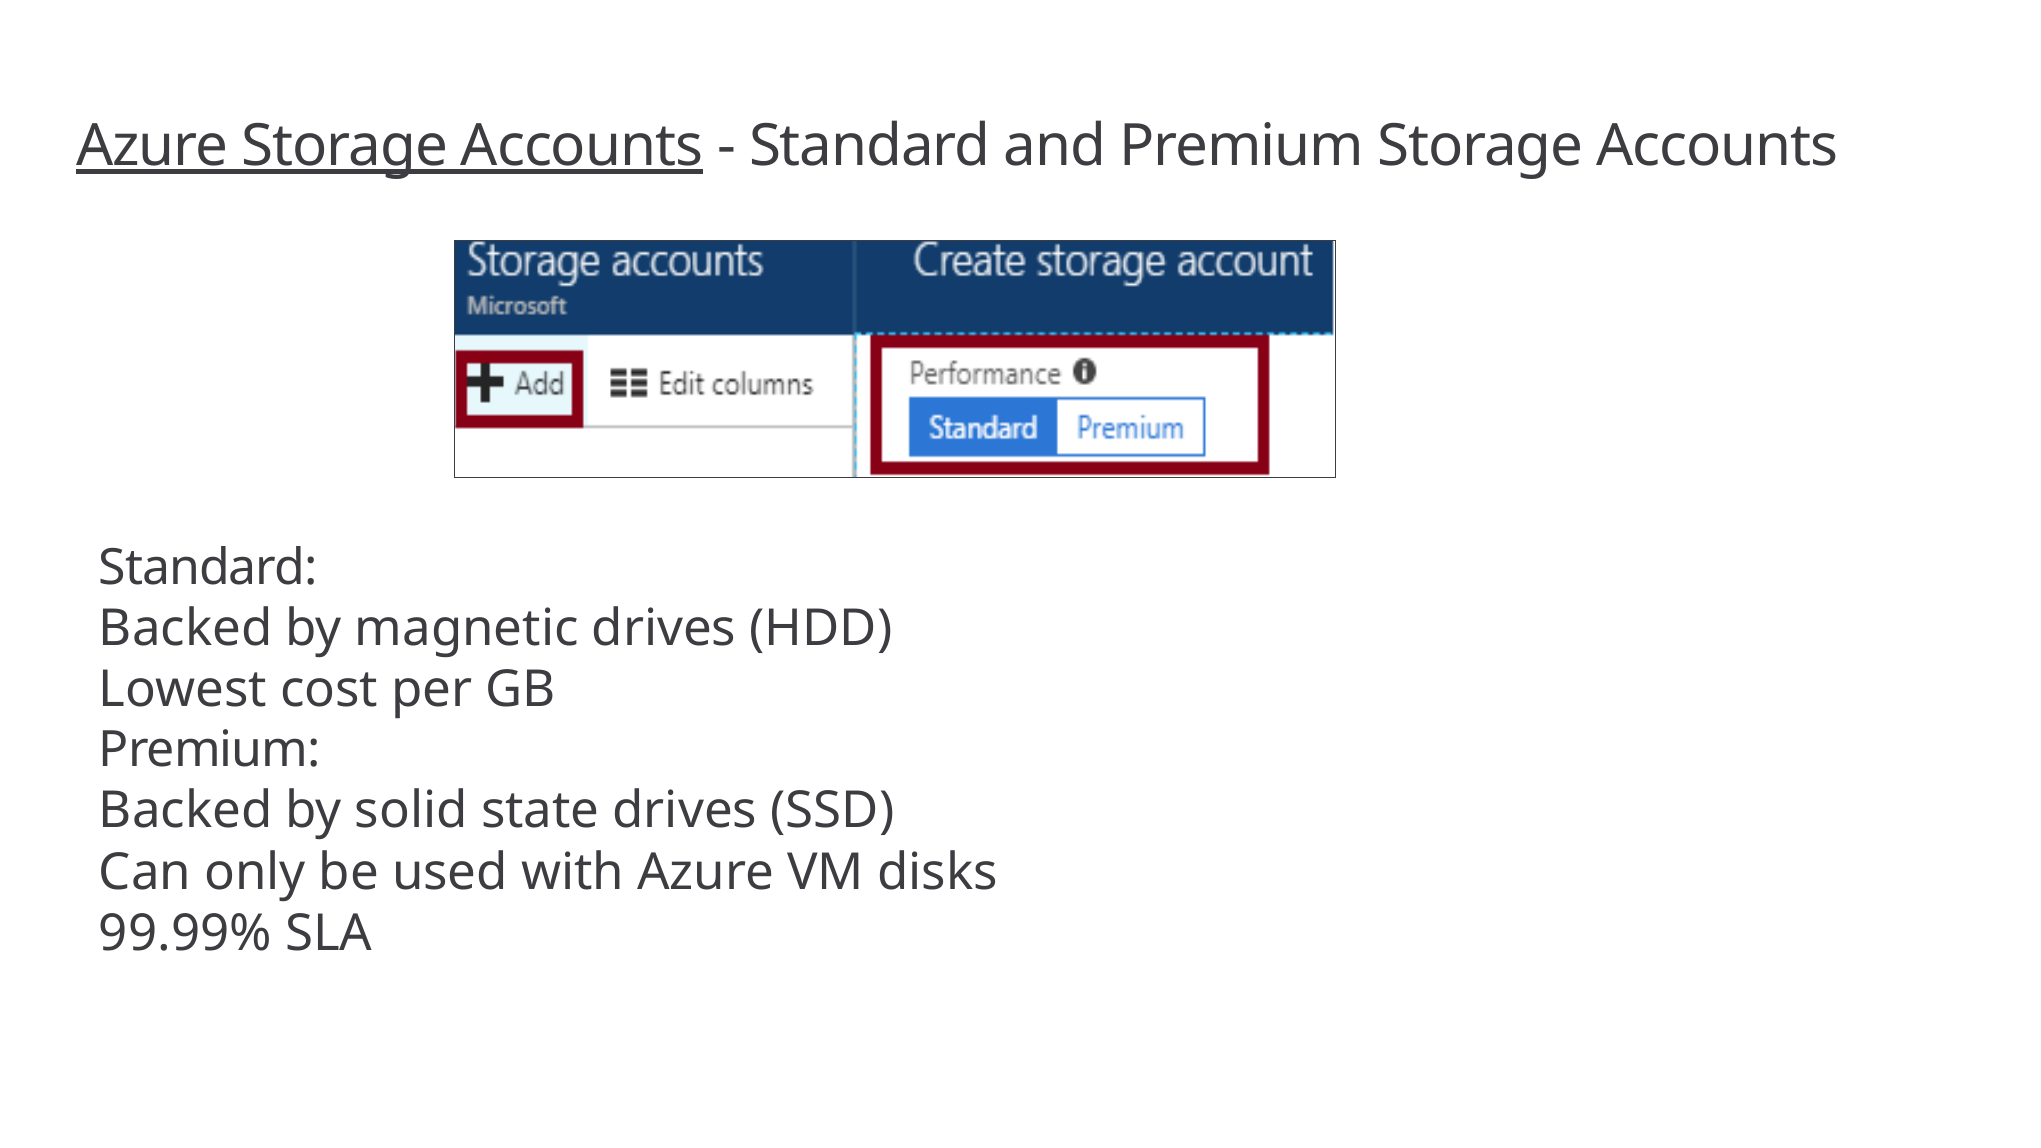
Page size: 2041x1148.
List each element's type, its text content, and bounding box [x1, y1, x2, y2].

picture [454, 239, 1336, 479]
title Azure Storage Accounts - Standard and Premium Storage Accounts [76, 93, 1969, 230]
list Standard: Backed by magnetic drives (HDD) Lowest cost per GB Premium: Backed by solid state drives (SSD) Can only be used with Azure VM disks 99.99% SLA [98, 519, 1943, 990]
